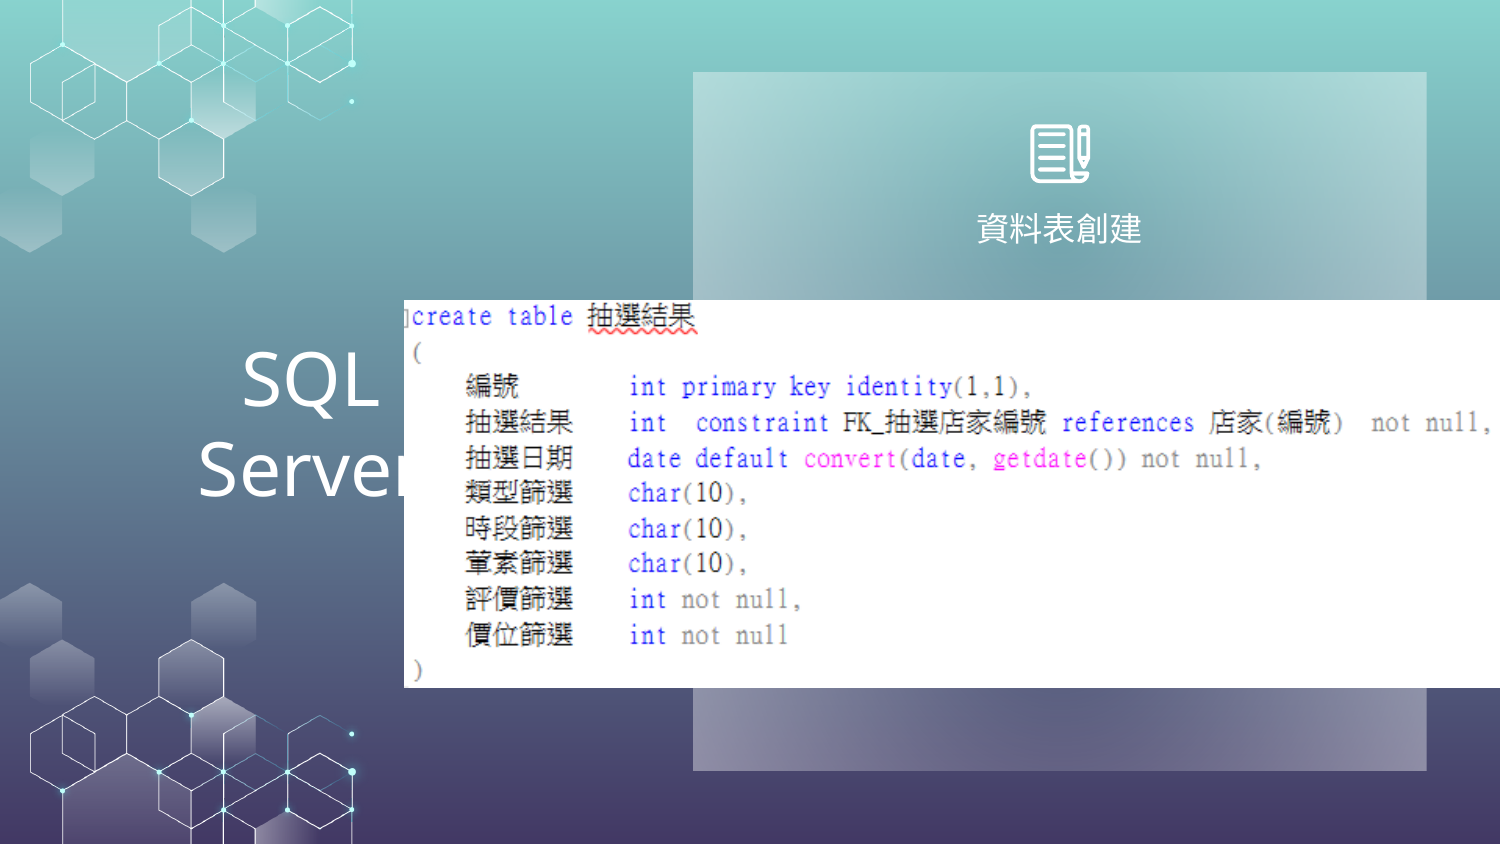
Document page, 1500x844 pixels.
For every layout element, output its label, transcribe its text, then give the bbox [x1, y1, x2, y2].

title SQL Server [75, 316, 398, 530]
picture [403, 300, 1500, 689]
picture [0, 582, 375, 844]
title 資料表創建 [793, 219, 1326, 263]
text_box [1030, 123, 1091, 184]
picture [0, 0, 375, 253]
